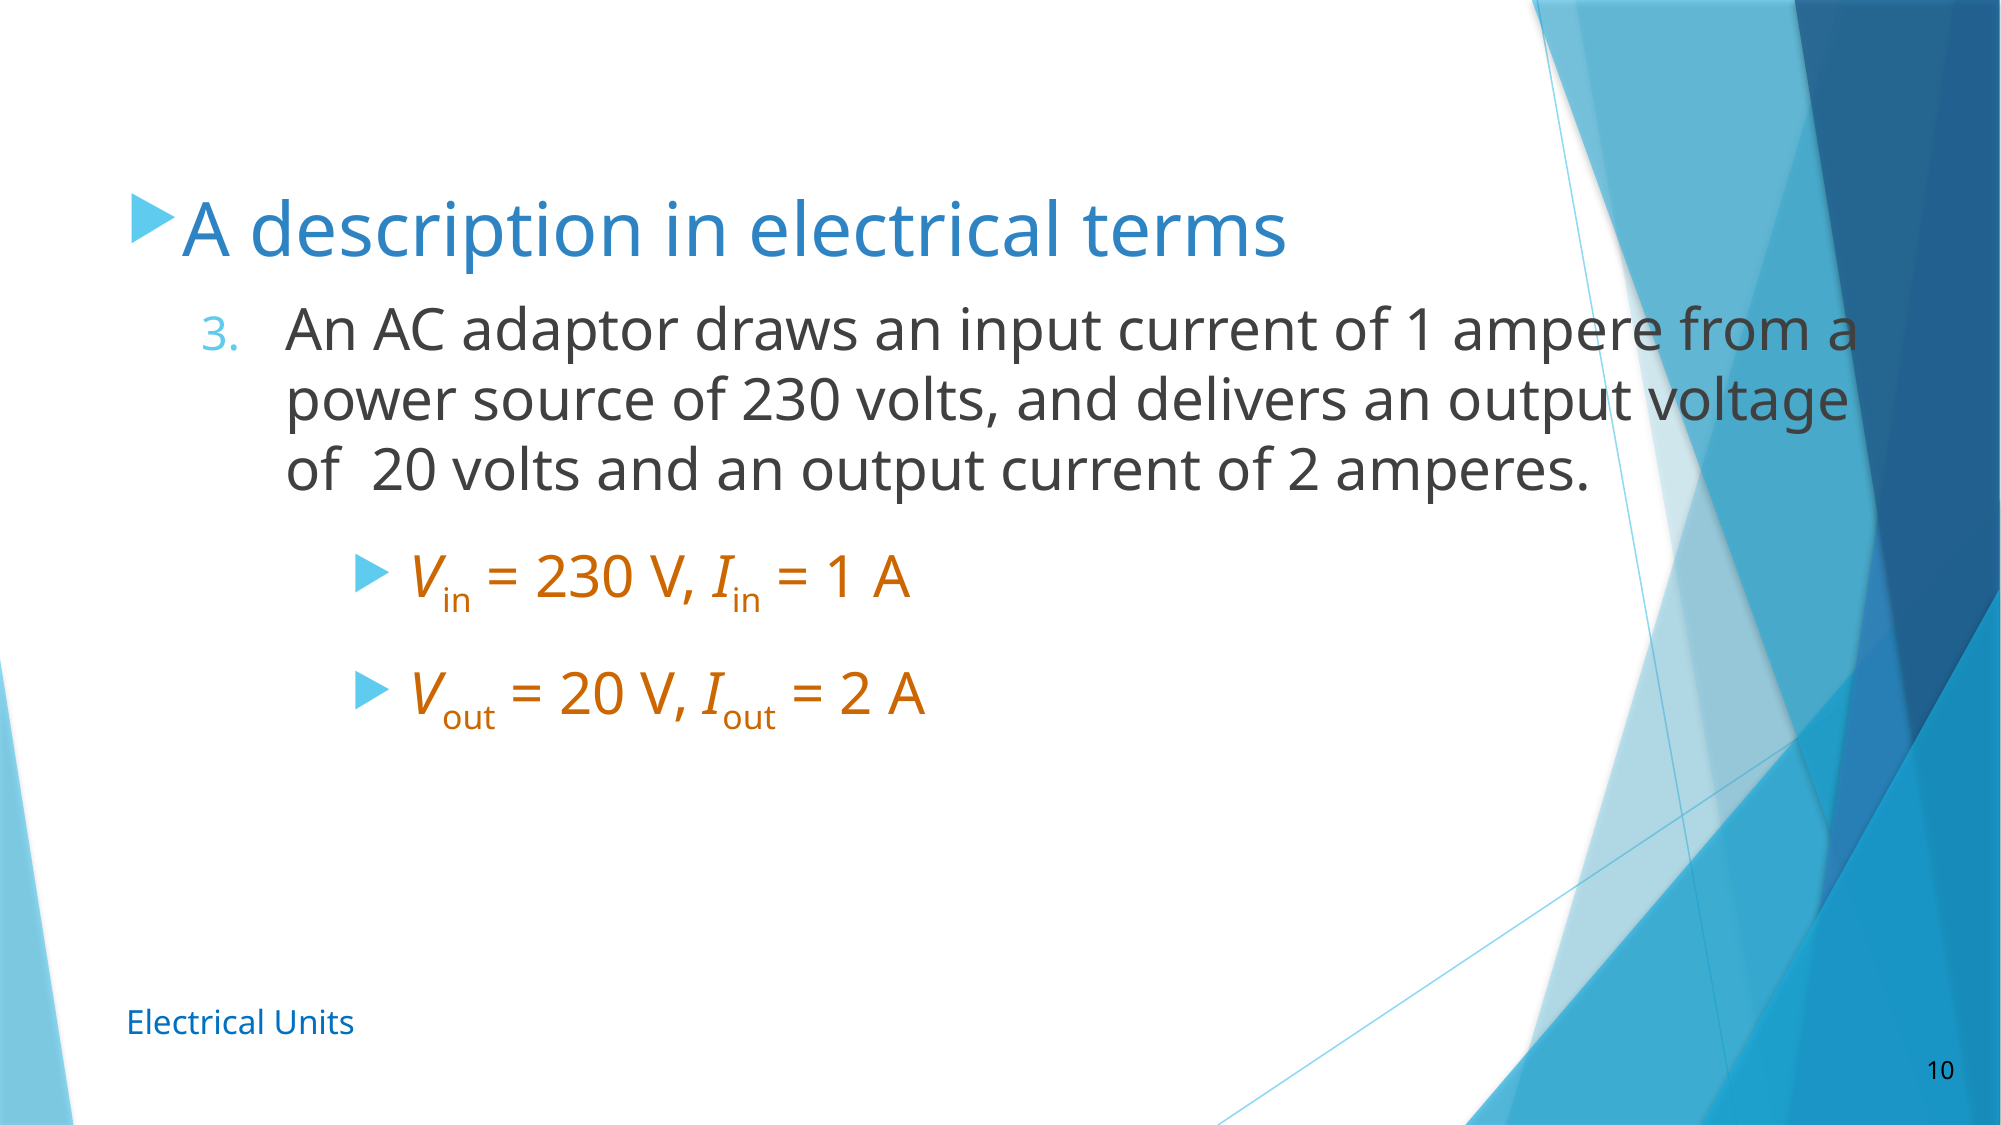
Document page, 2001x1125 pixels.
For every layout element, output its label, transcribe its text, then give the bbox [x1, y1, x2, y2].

slide_number 10 [1857, 1041, 1970, 1102]
footer Electrical Units [111, 991, 1145, 1051]
list A description in electrical terms An AC adaptor draws an input current of 1 ampere from a power source of 230 volts, and delivers an output voltage of 20 volts and an output current of 2 amperes. Vin = 230 V, Iin = 1 A Vout = 20 V, Iout = 2 A [111, 173, 1893, 983]
